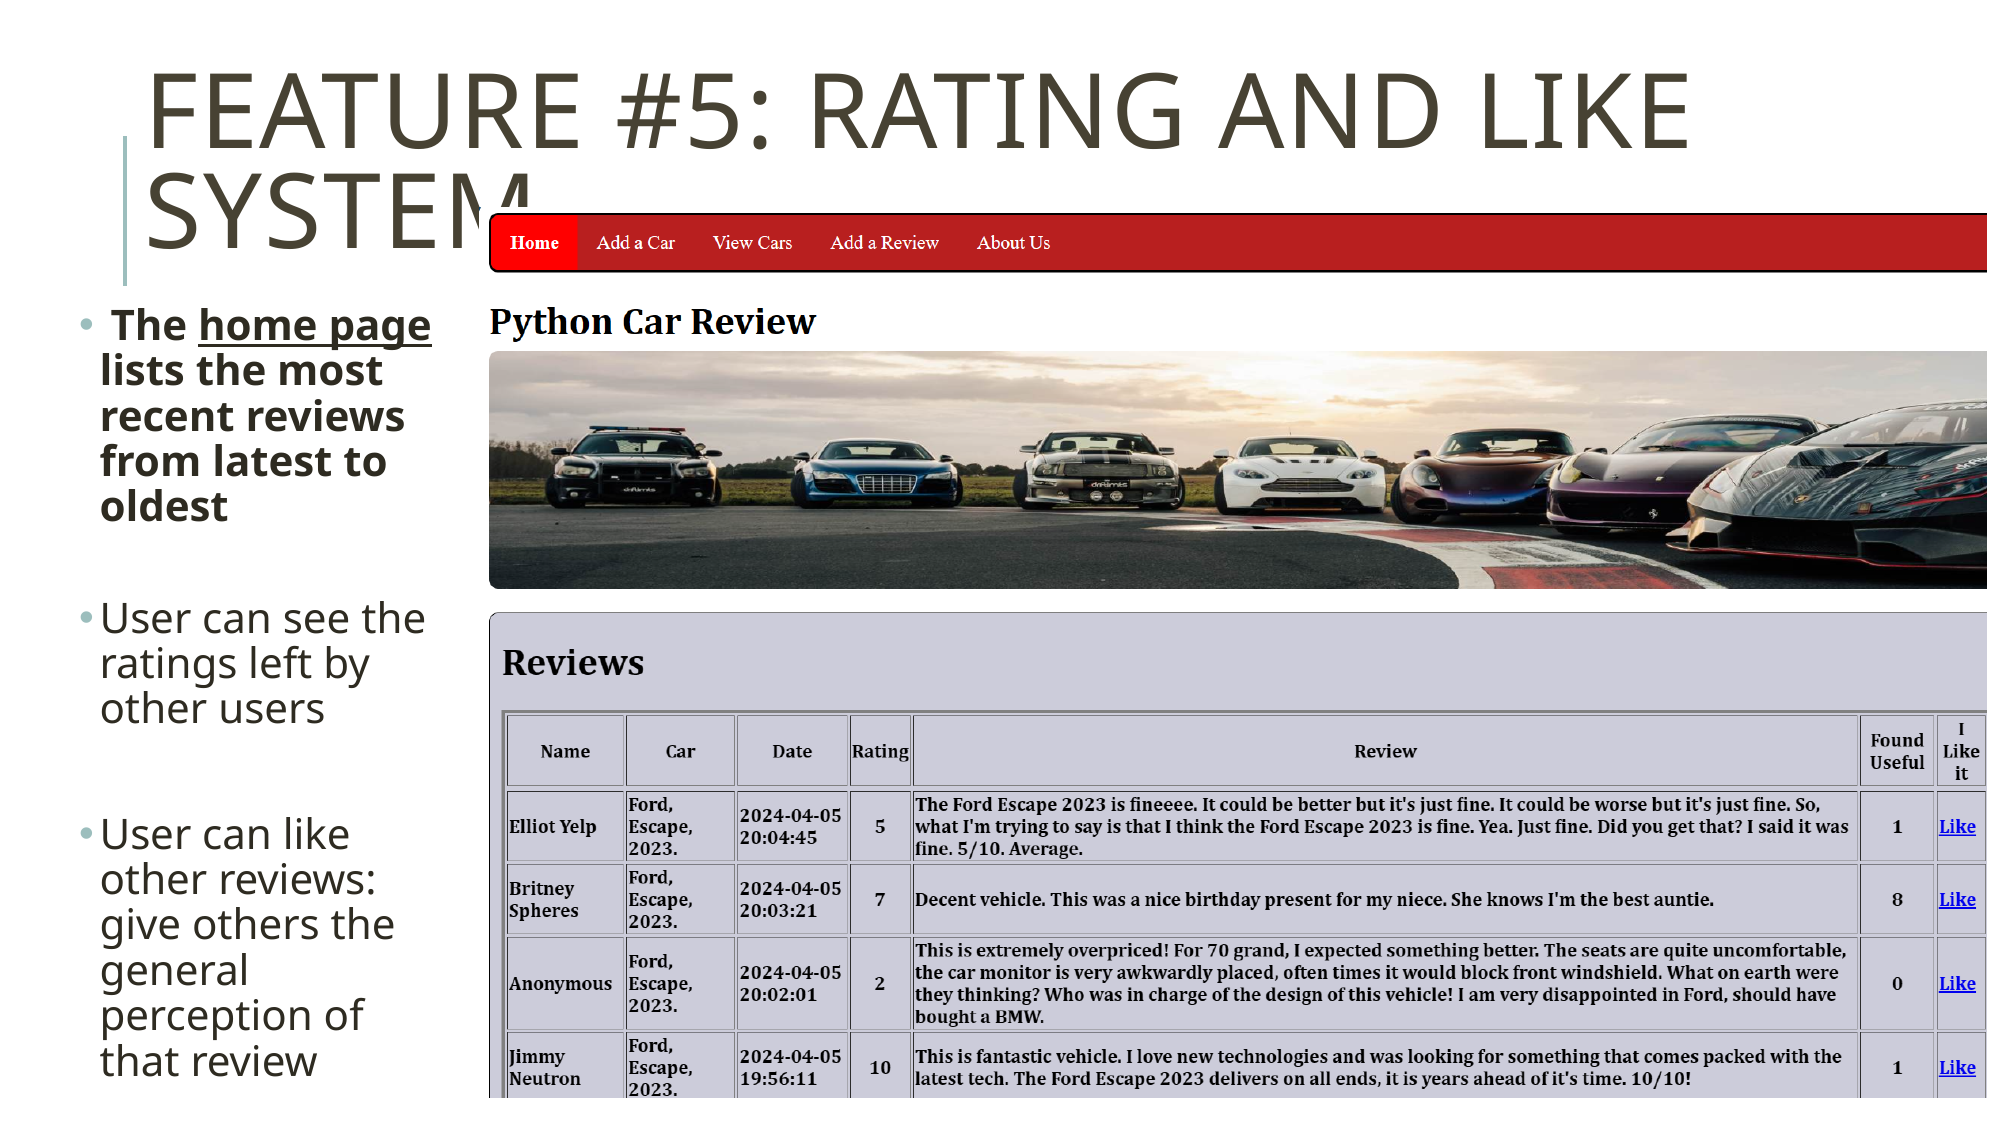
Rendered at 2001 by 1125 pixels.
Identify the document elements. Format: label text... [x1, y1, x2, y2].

list The home page lists the most recent reviews from latest to oldest User can see the ratings left by other users User can like other reviews: give others the general perception of that review [52, 296, 452, 1098]
title Feature #5: Rating and Like system [129, 46, 1724, 292]
picture [478, 207, 1987, 1098]
